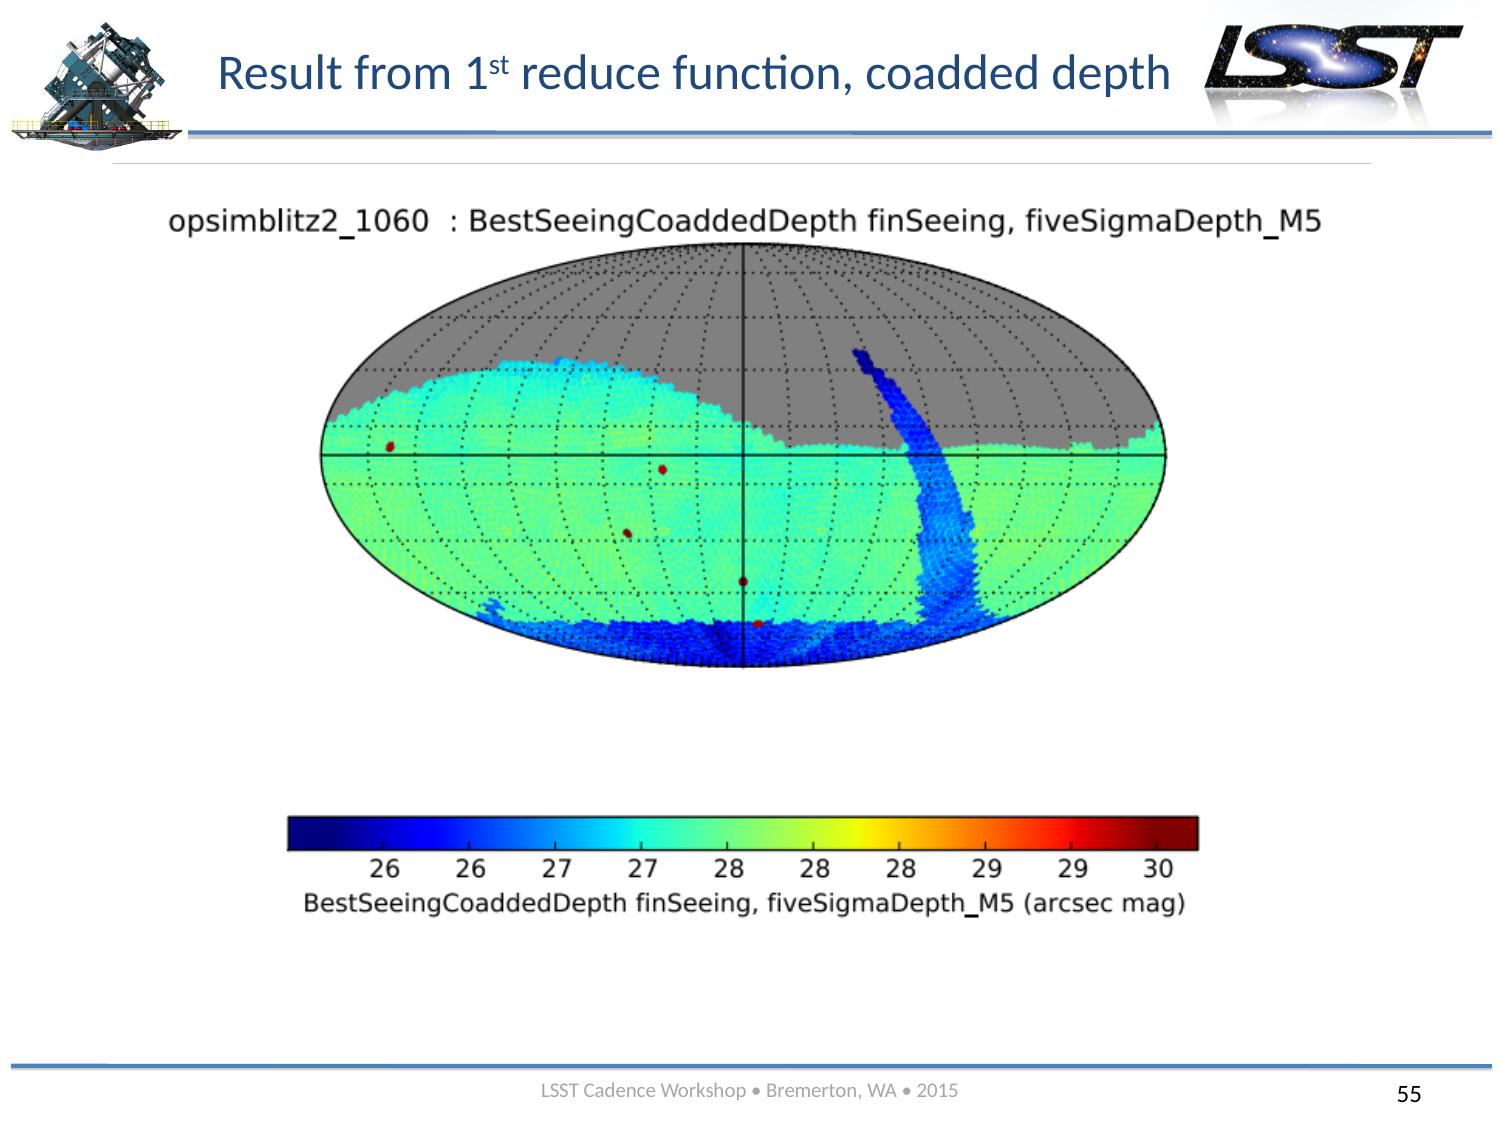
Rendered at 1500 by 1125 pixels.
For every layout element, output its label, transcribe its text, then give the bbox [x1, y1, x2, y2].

picture [112, 0, 1492, 963]
picture [10, 14, 188, 151]
title Result from 1st reduce function, coadded depth [186, 23, 1203, 116]
